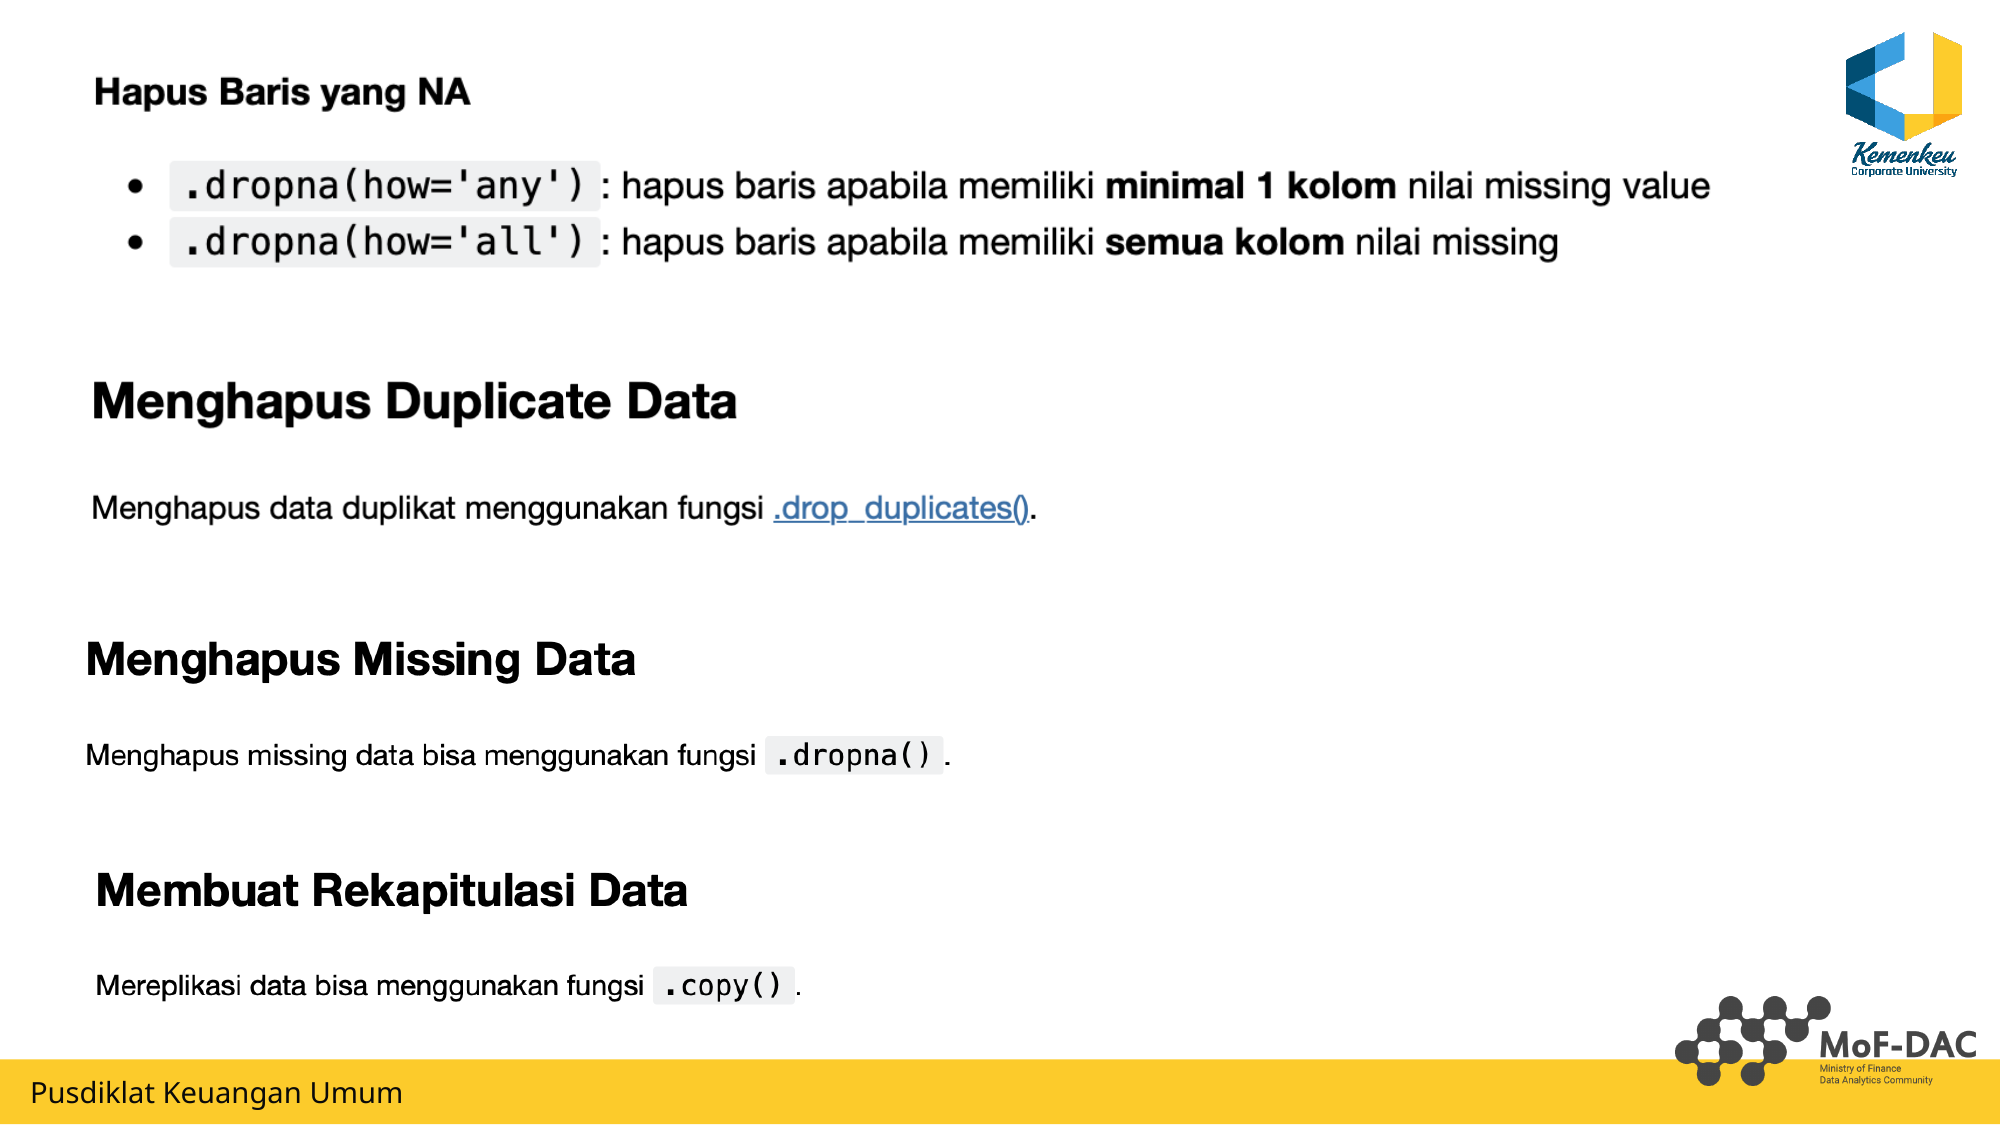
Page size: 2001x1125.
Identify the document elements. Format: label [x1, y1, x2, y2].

picture [60, 844, 816, 1023]
picture [60, 345, 1084, 563]
picture [1846, 32, 1962, 177]
picture [1656, 977, 2000, 1118]
picture [60, 600, 976, 807]
picture [60, 31, 1750, 320]
